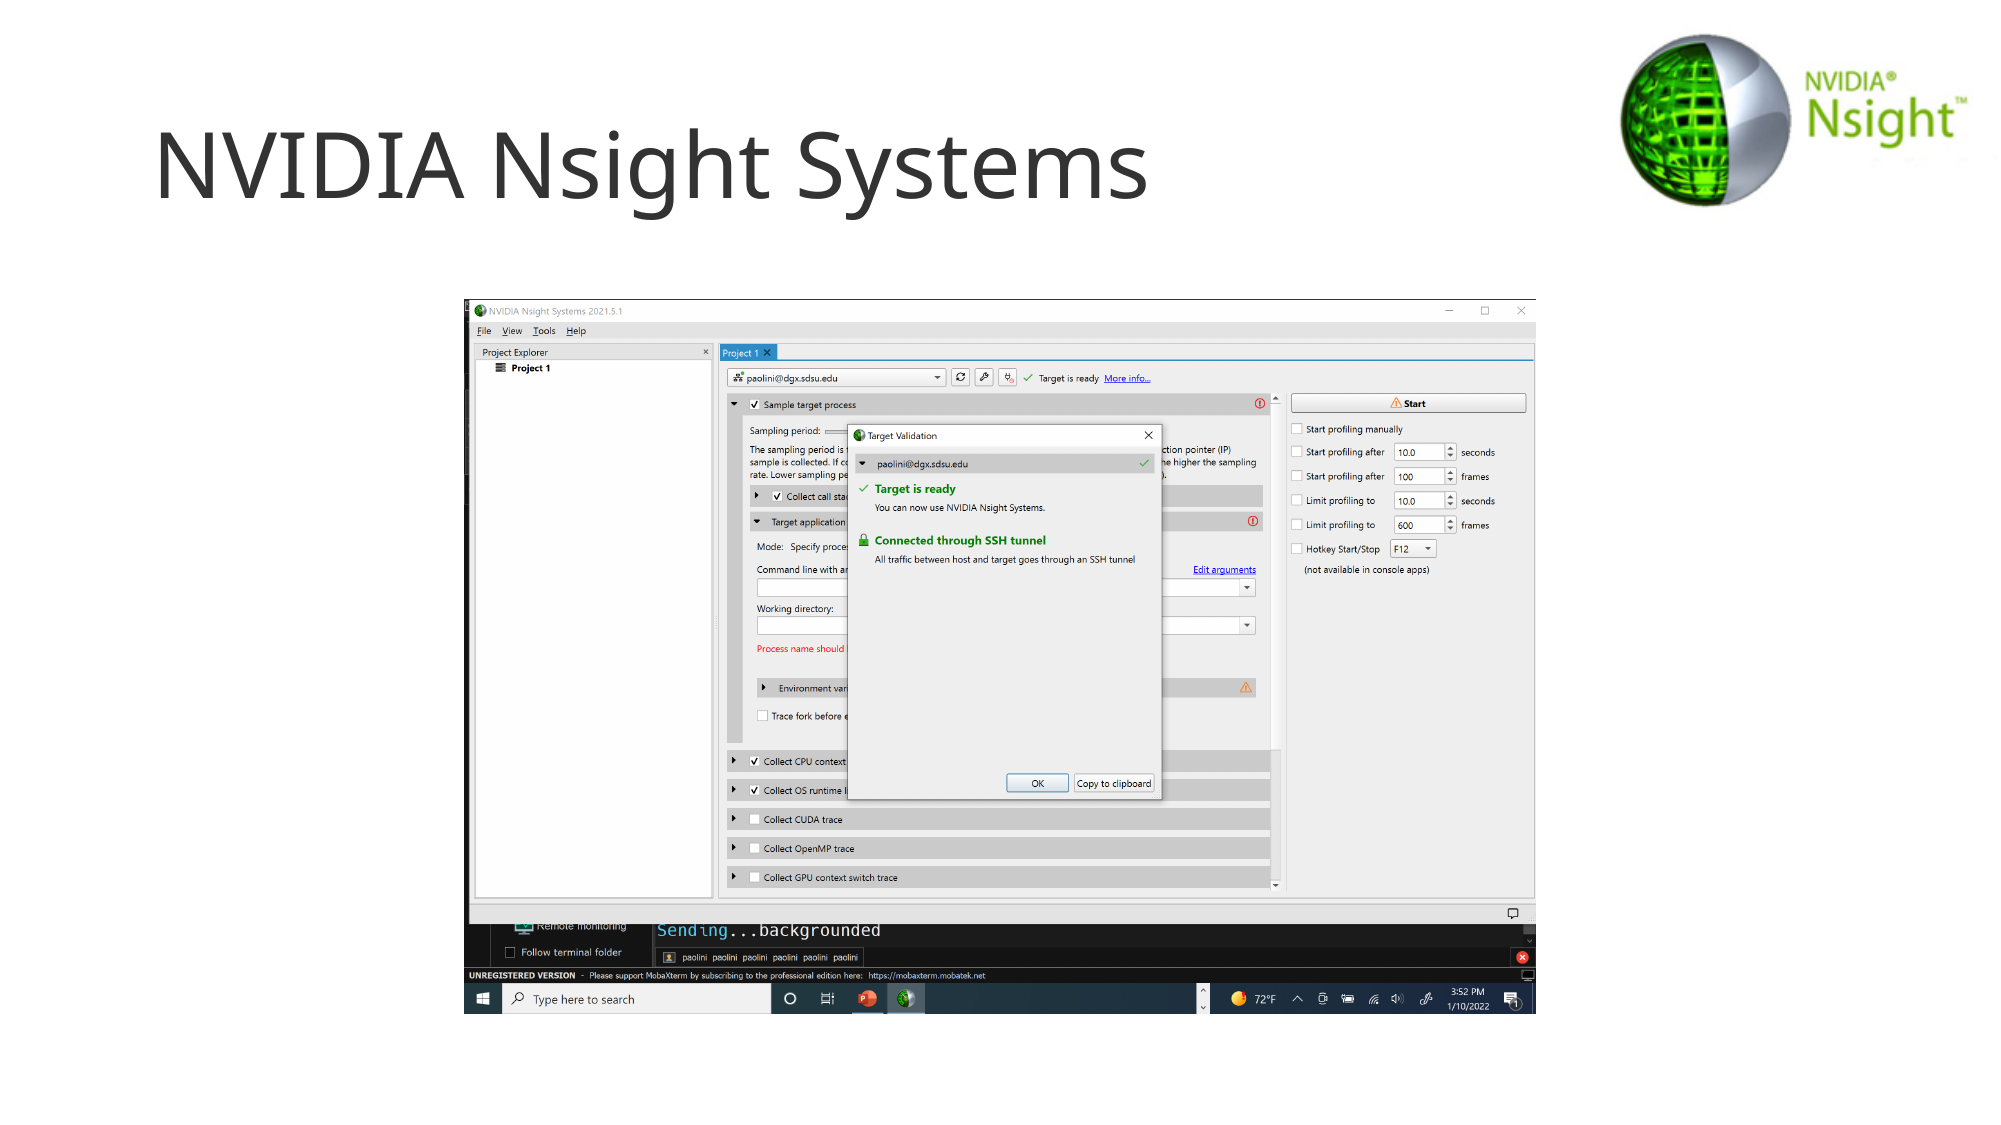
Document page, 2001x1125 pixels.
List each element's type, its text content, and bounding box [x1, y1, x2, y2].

picture [1607, 0, 2000, 236]
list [464, 299, 1536, 1014]
title NVIDIA Nsight Systems [137, 59, 1863, 278]
